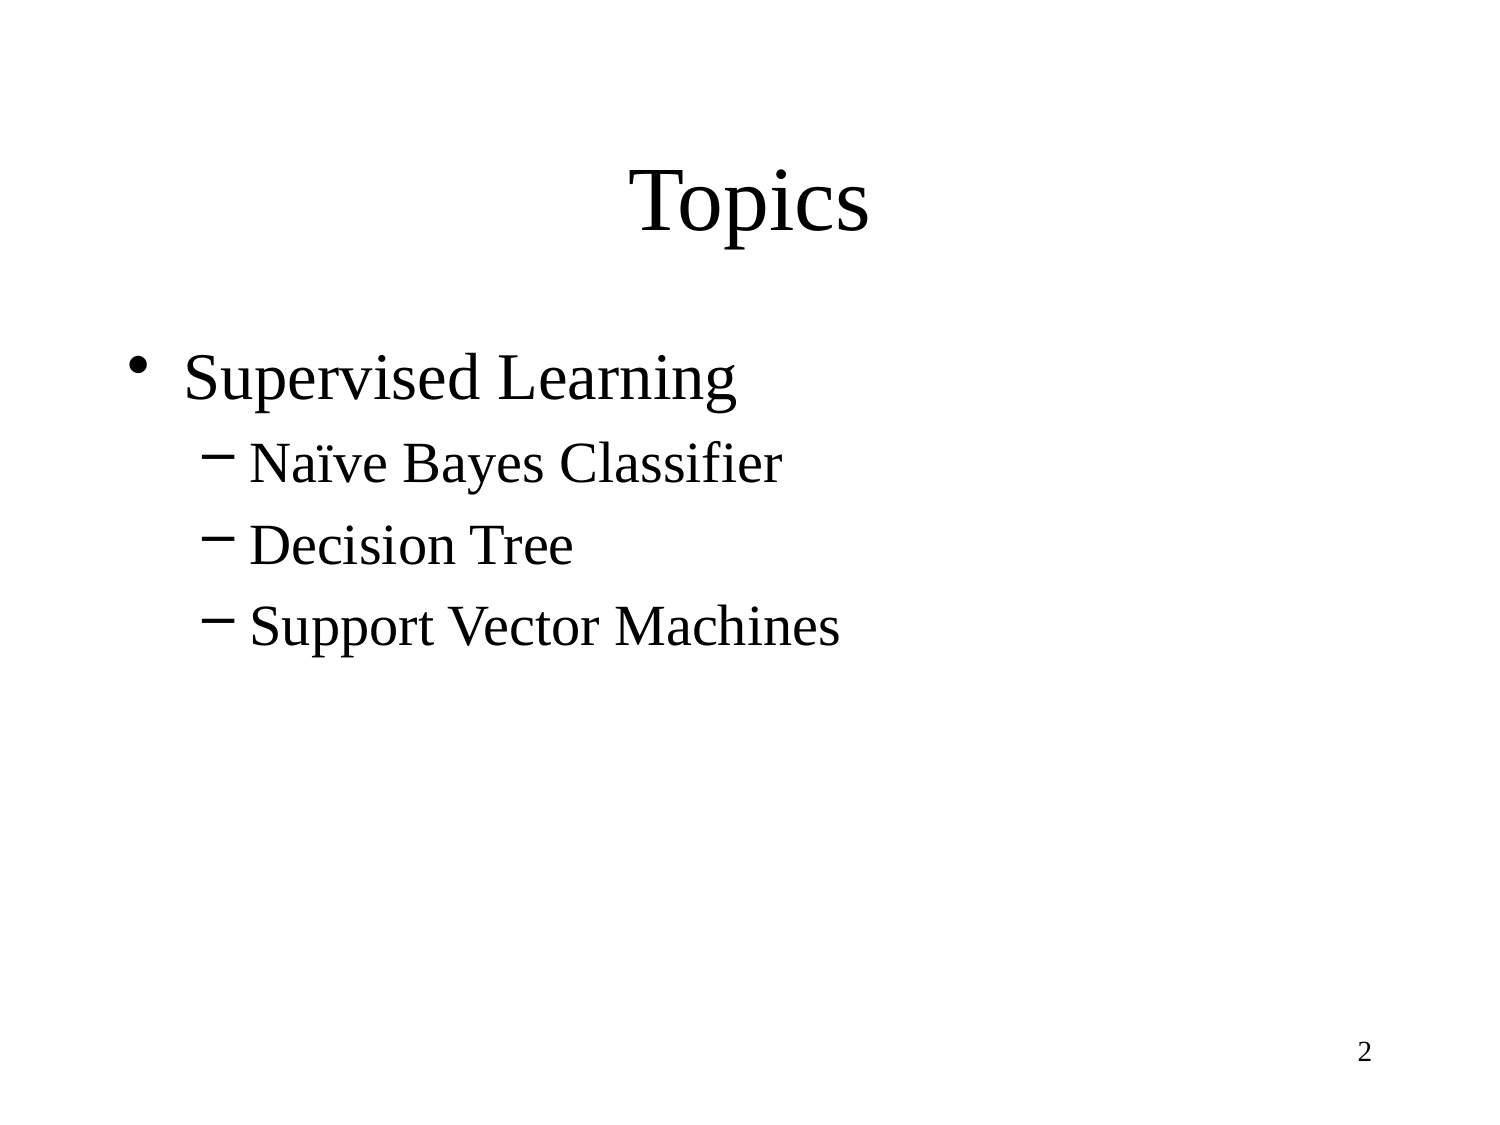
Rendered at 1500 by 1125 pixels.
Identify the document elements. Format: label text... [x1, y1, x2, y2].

title Topics [112, 99, 1388, 288]
list Supervised Learning Naïve Bayes Classifier Decision Tree Support Vector Machines [112, 324, 1388, 1001]
slide_number 2 [1074, 1024, 1388, 1101]
